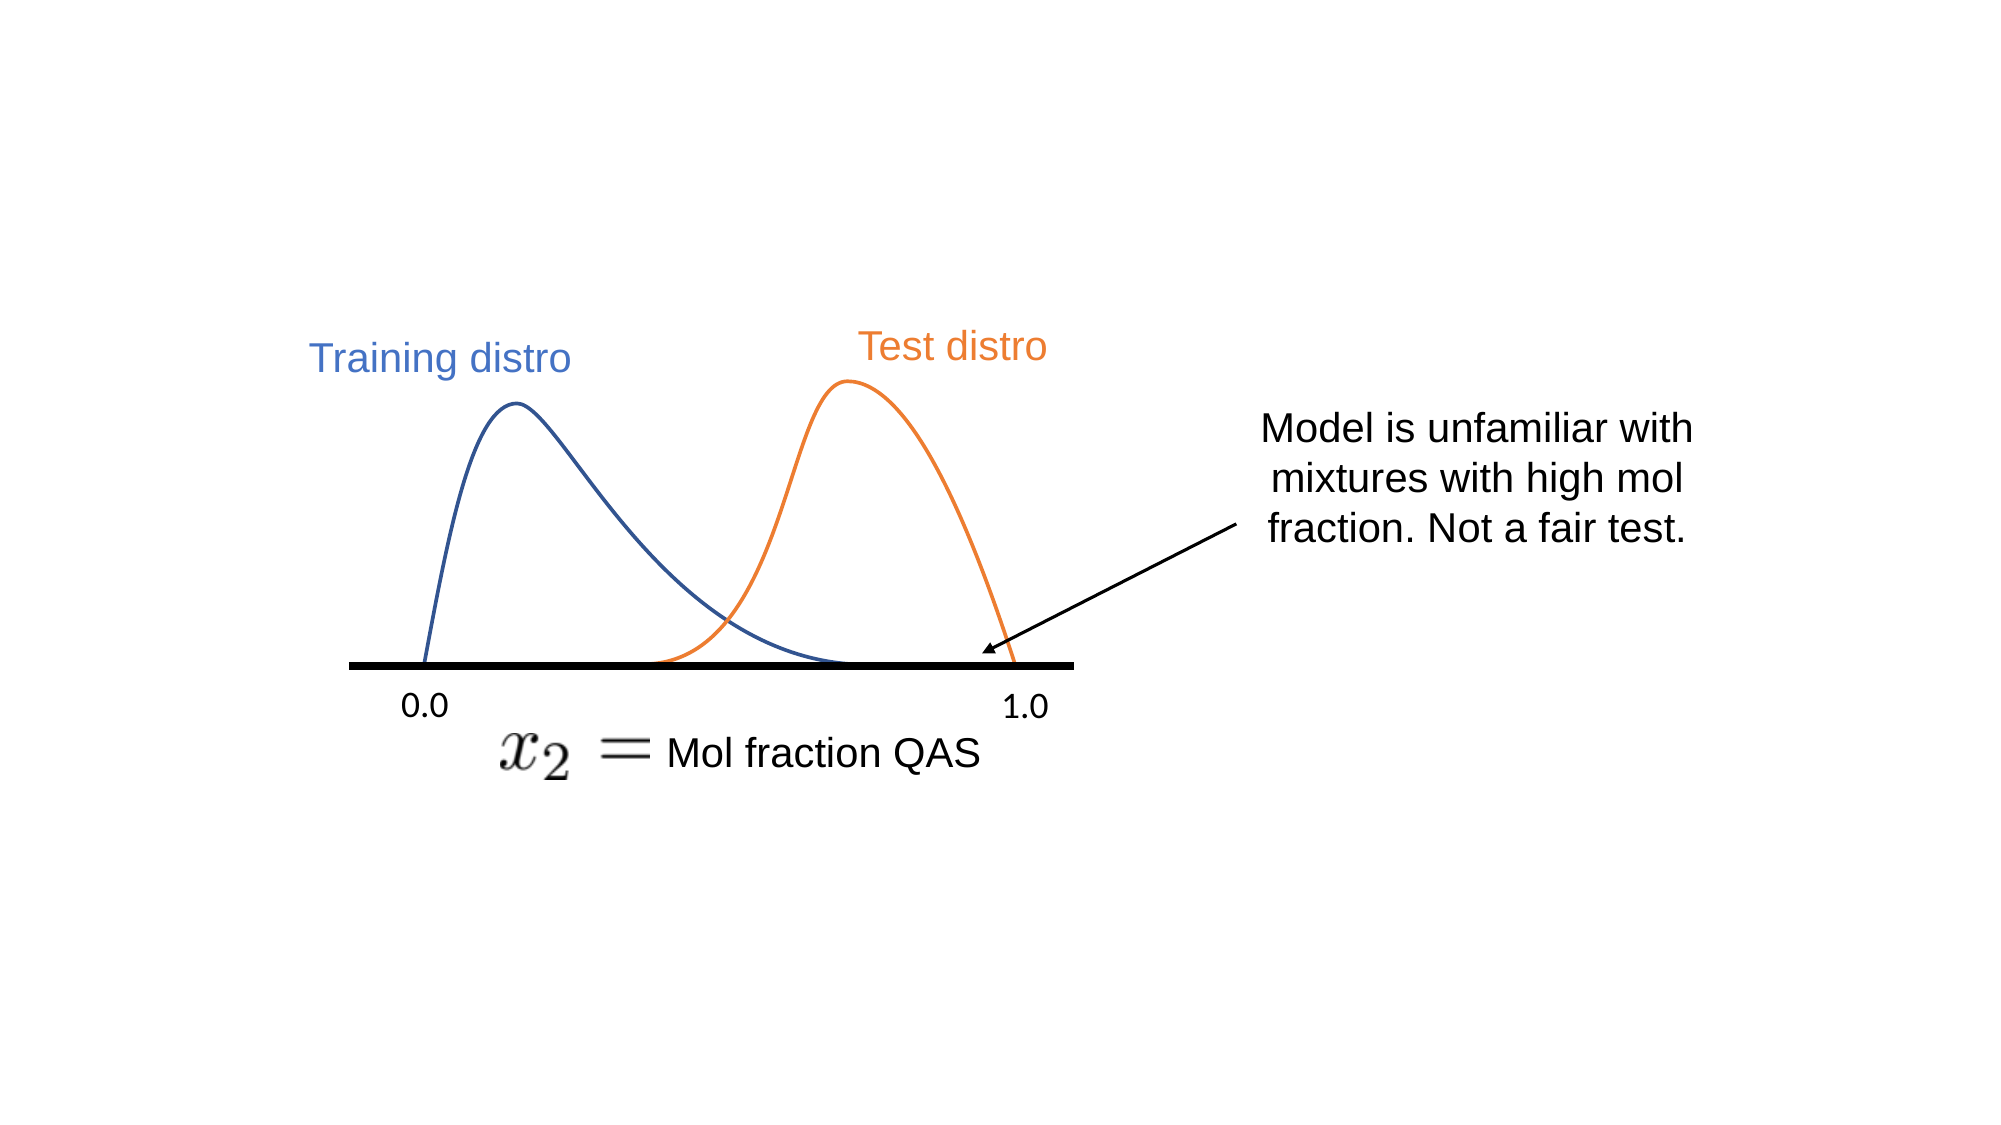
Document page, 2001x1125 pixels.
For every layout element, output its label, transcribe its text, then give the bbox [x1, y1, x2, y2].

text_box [981, 523, 1237, 654]
text_box 0.0 [386, 672, 464, 733]
picture [499, 733, 650, 780]
text_box Mol fraction QAS [651, 718, 997, 784]
text_box [423, 402, 727, 662]
text_box Model is unfamiliar with mixtures with high mol fraction. Not a fair test. [1226, 393, 1729, 559]
text_box Training distro [293, 323, 587, 389]
text_box Test distro [843, 311, 1064, 377]
text_box [658, 380, 1016, 662]
text_box 1.0 [986, 673, 1064, 734]
